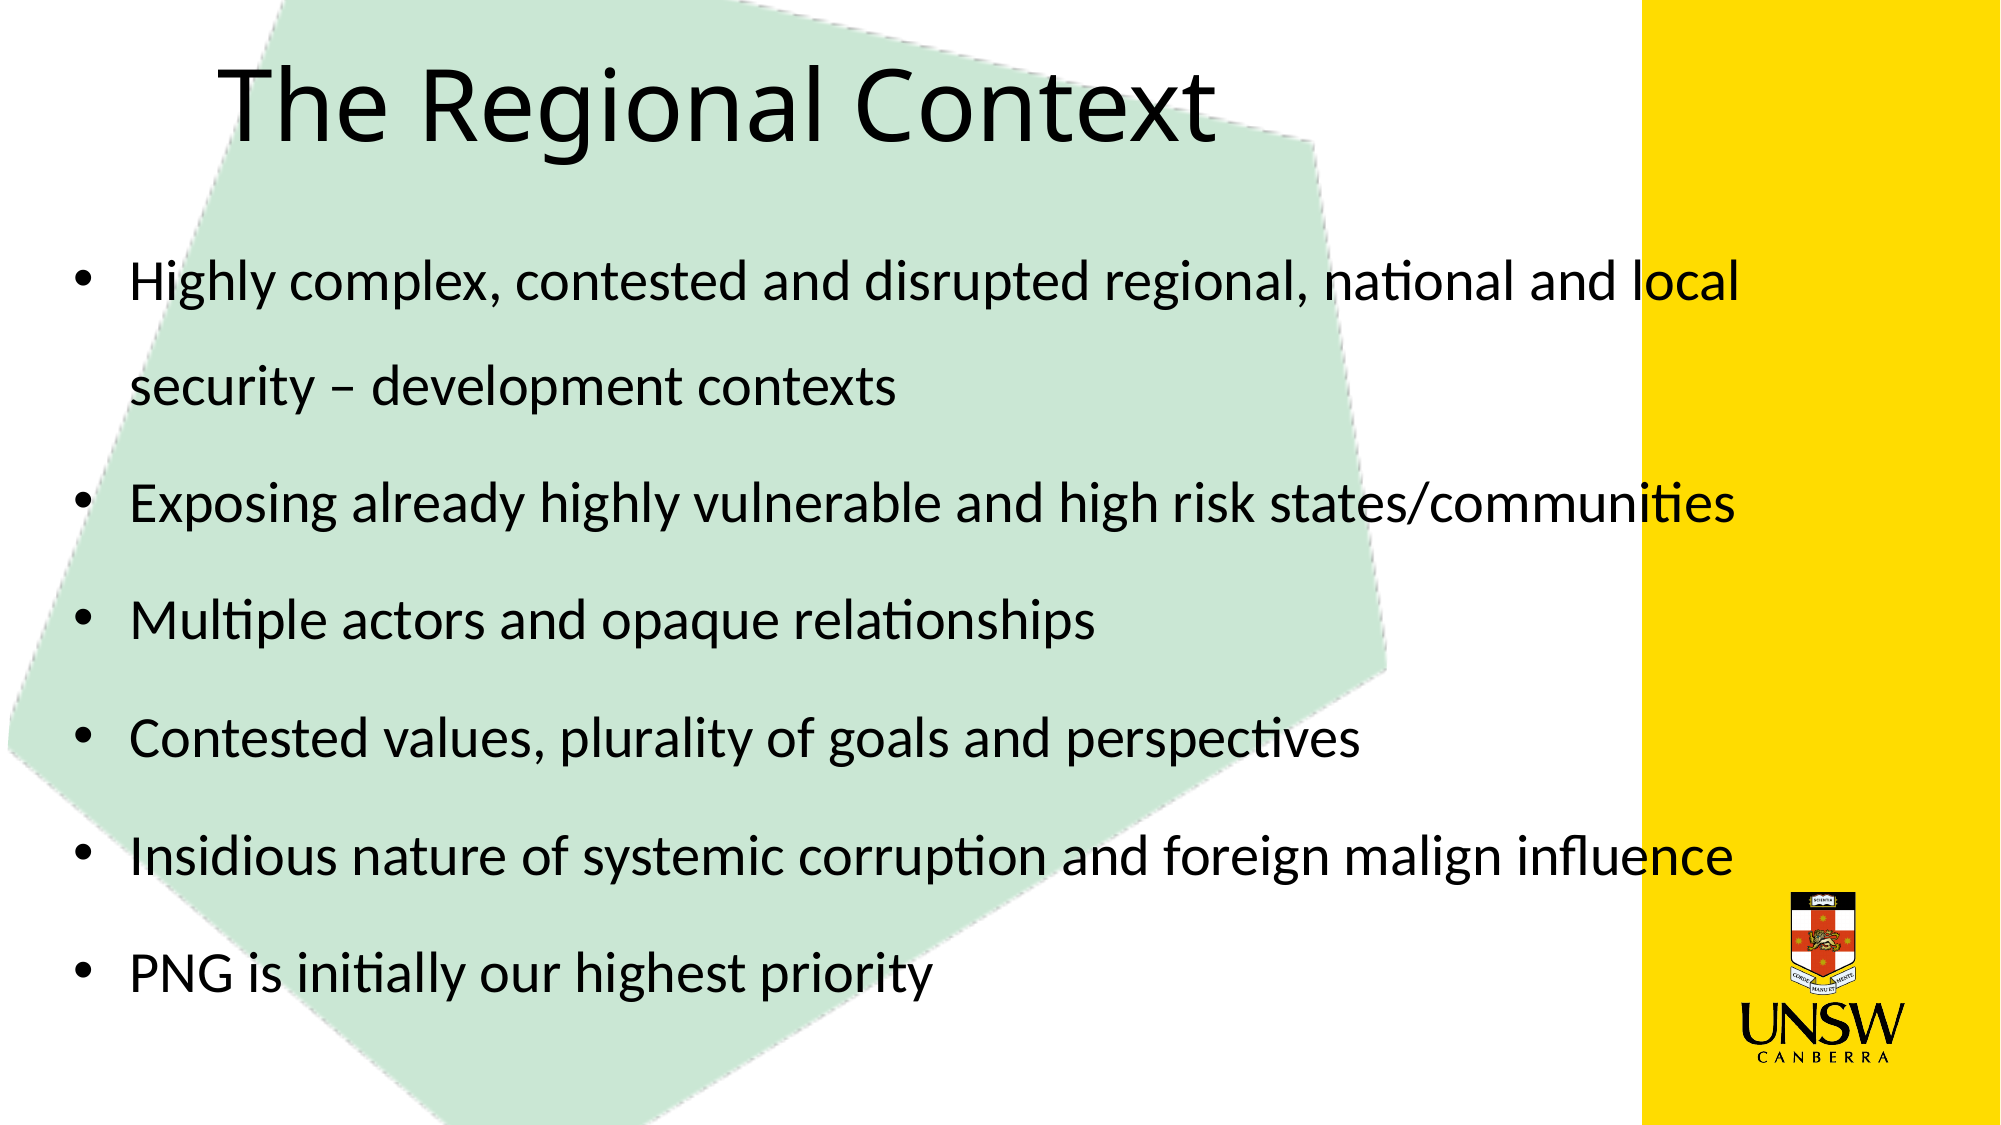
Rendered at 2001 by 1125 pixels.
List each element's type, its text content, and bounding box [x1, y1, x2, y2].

text_box Highly complex, contested and disrupted regional, national and local security – development contexts Exposing already highly vulnerable and high risk states/communities Multiple actors and opaque relationships Contested values, plurality of goals and perspectives Insidious nature of systemic corruption and foreign malign influence PNG is initially our highest priority [58, 199, 1788, 1012]
text_box The Regional Context [0, 33, 1612, 169]
picture [1741, 892, 1905, 1063]
